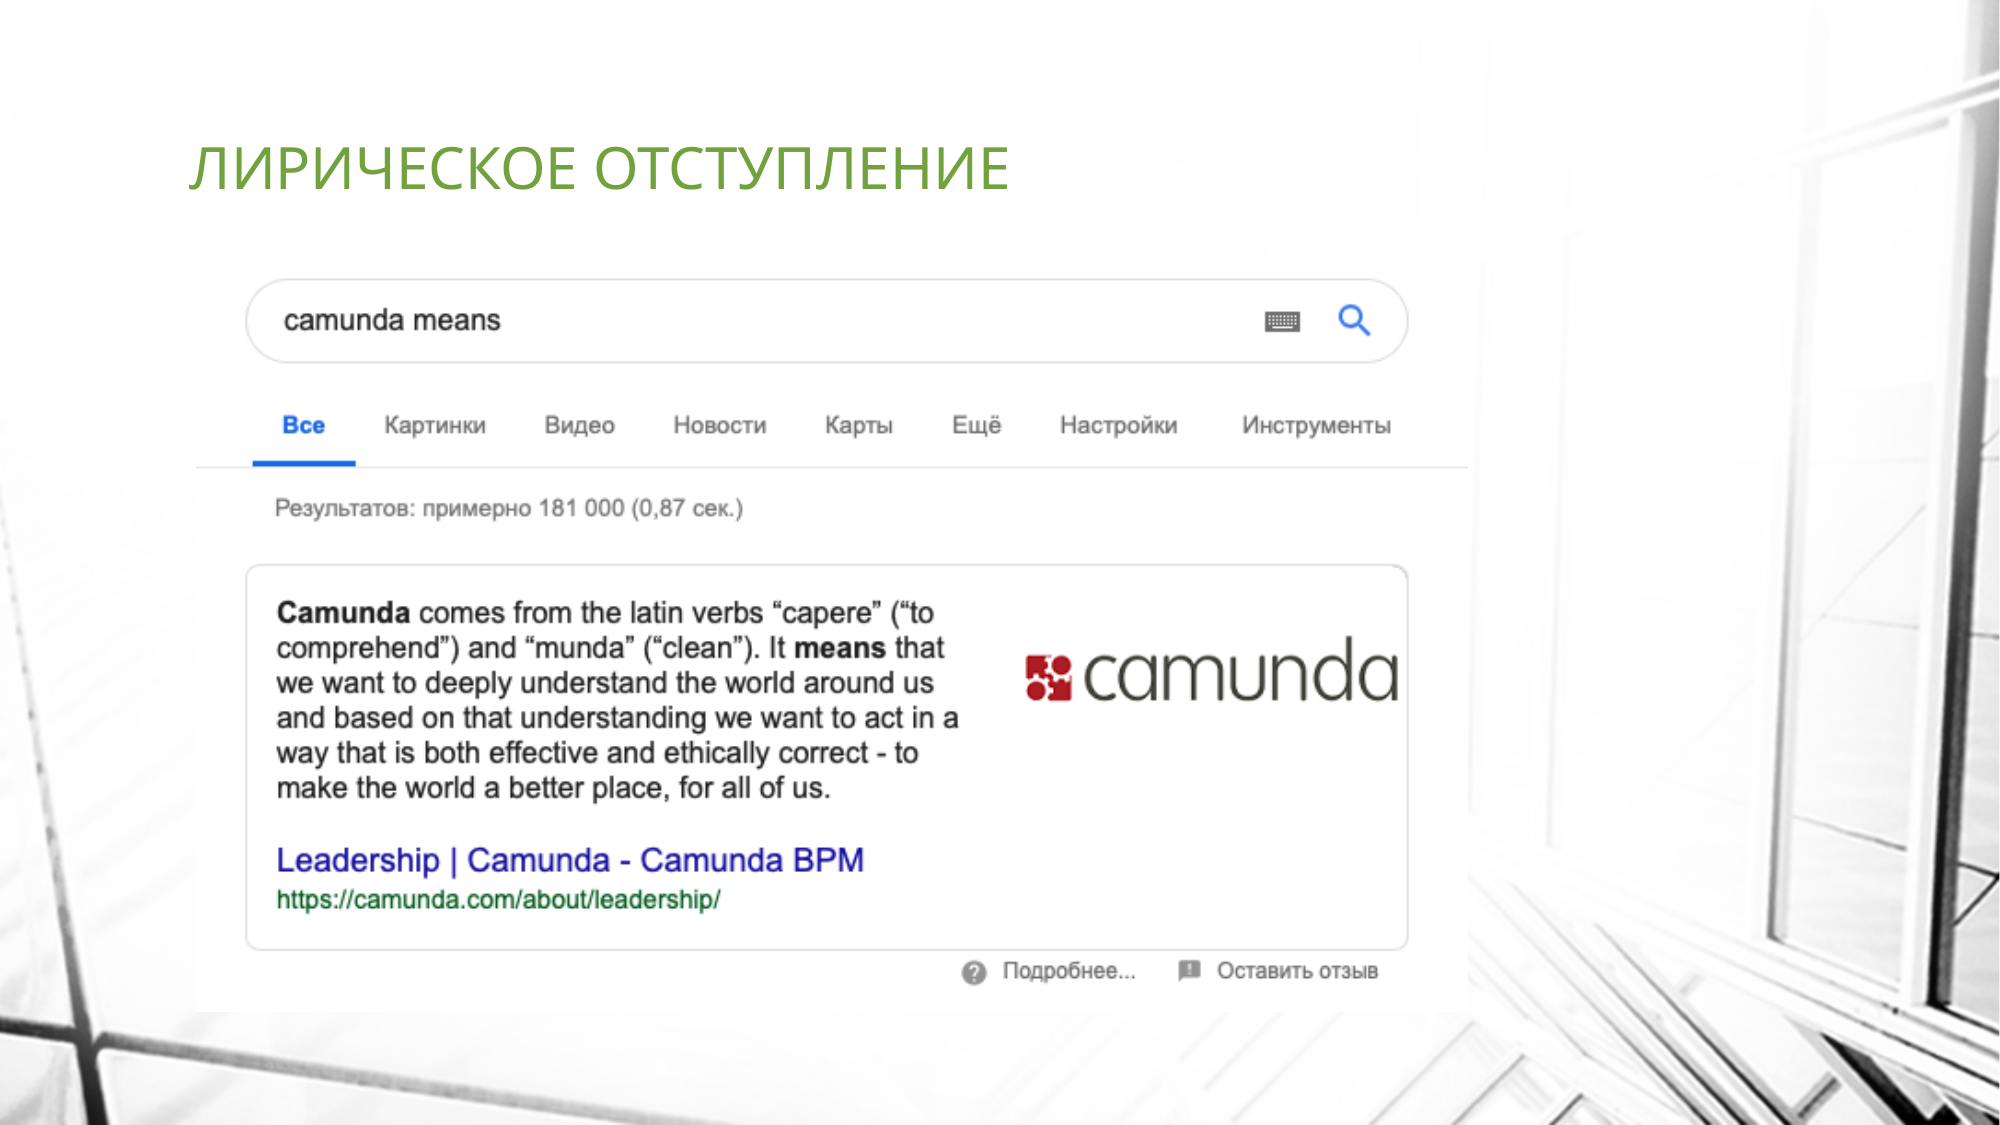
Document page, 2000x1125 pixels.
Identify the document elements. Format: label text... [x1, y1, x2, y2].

picture [0, 0, 2000, 1125]
title ЛИРИЧЕСКОЕ ОТСТУПЛЕНИЕ [174, 113, 1638, 209]
